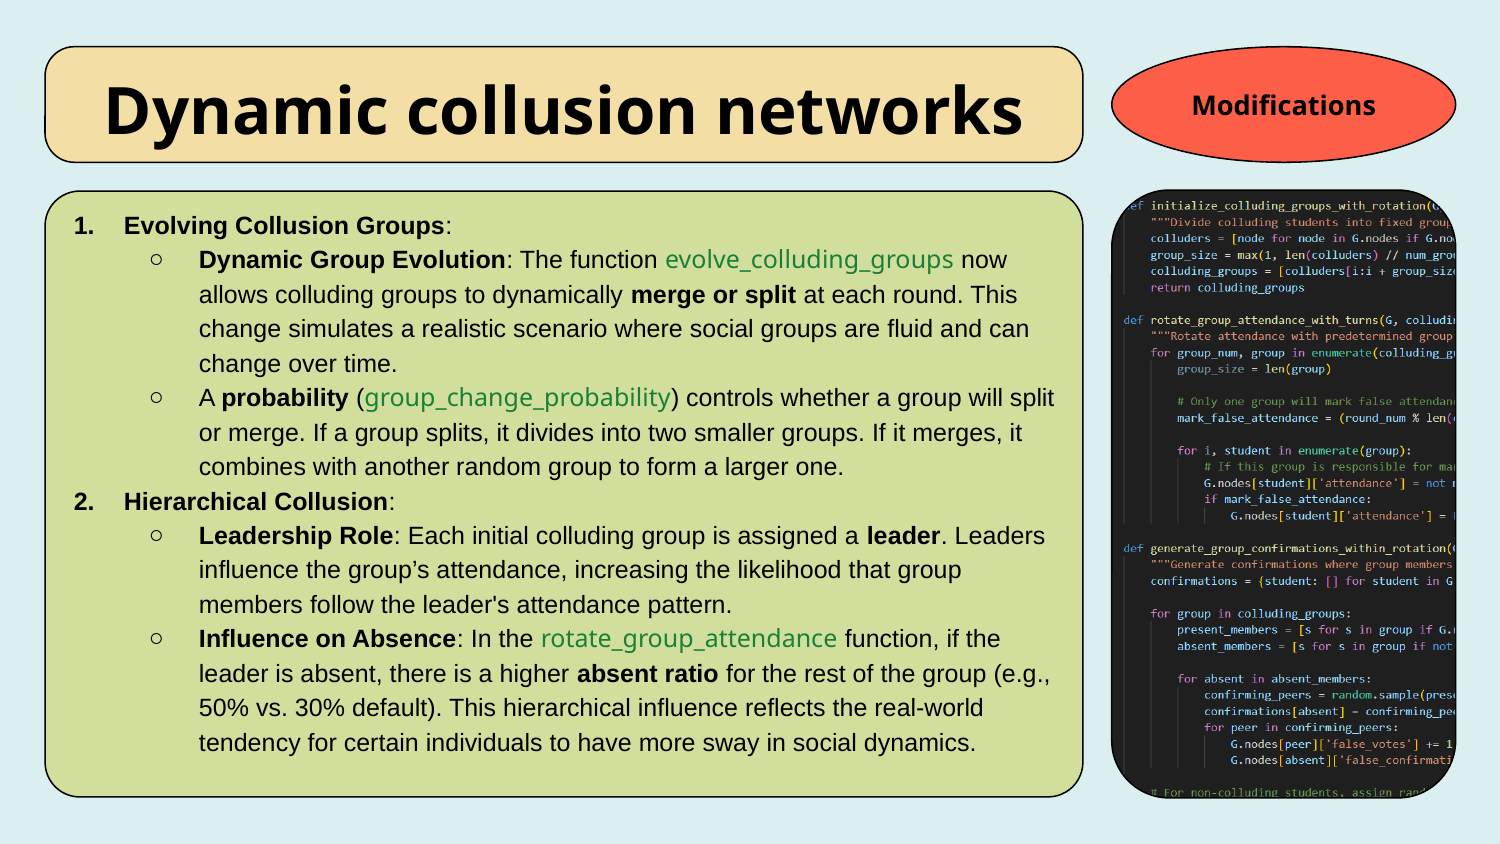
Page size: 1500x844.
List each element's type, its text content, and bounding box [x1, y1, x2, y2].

list Evolving Collusion Groups: Dynamic Group Evolution: The function evolve_colluding_groups now allows colluding groups to dynamically merge or split at each round. This change simulates a realistic scenario where social groups are fluid and can change over time. A probability (group_change_probability) controls whether a group will split or merge. If a group splits, it divides into two smaller groups. If it merges, it combines with another random group to form a larger one. Hierarchical Collusion: Leadership Role: Each initial colluding group is assigned a leader. Leaders influence the group’s attendance, increasing the likelihood that group members follow the leader's attendance pattern. Influence on Absence: In the rotate_group_attendance function, if the leader is absent, there is a higher absent ratio for the rest of the group (e.g., 50% vs. 30% default). This hierarchical influence reflects the real-world tendency for certain individuals to have more sway in social dynamics. [33, 190, 1072, 844]
title Dynamic collusion networks [45, 53, 1083, 163]
picture [1111, 189, 1456, 799]
subtitle Modifications [1111, 46, 1456, 163]
